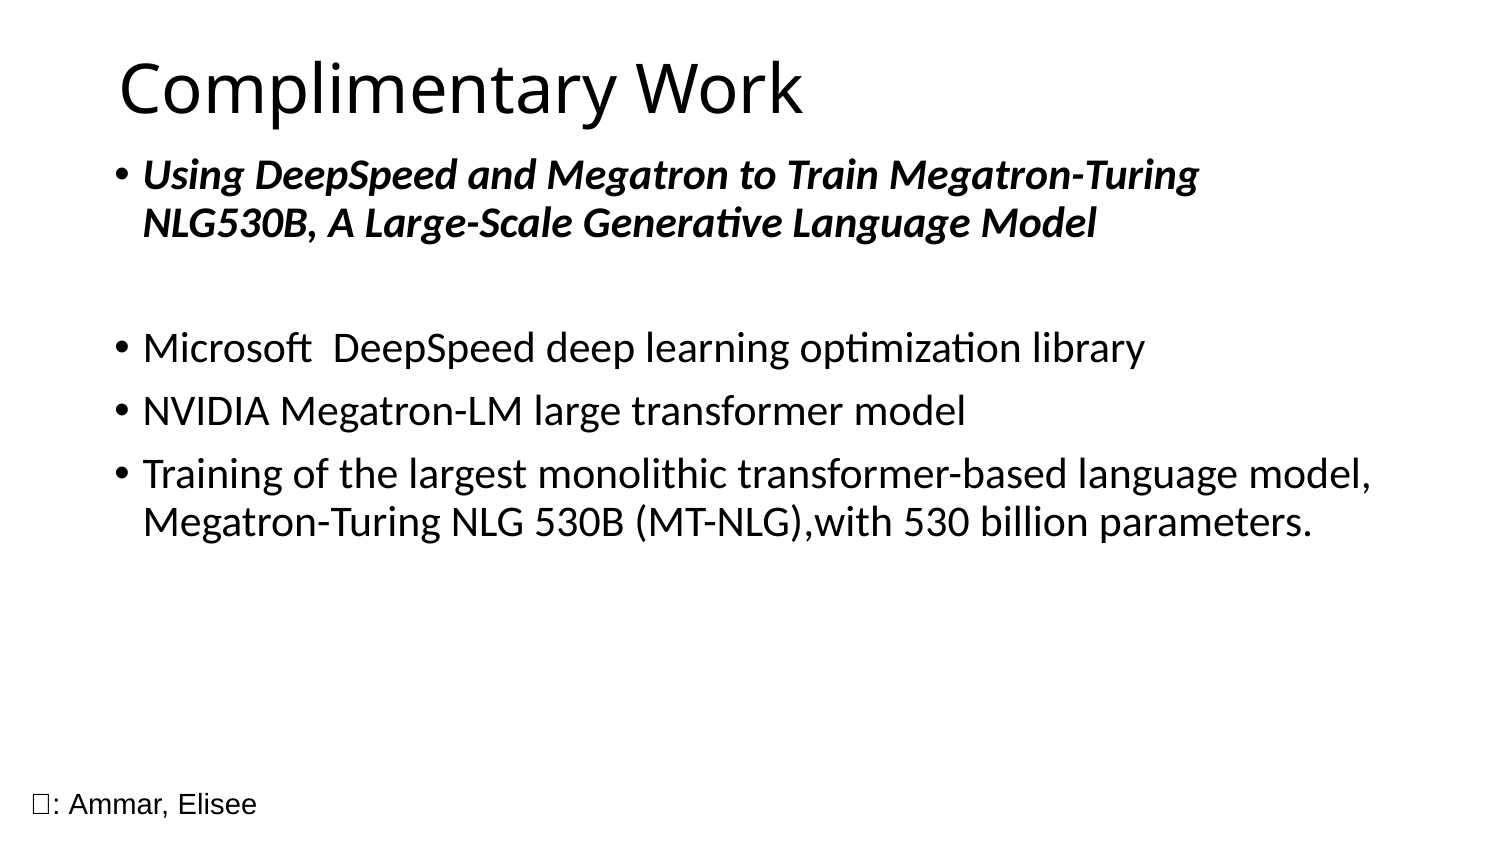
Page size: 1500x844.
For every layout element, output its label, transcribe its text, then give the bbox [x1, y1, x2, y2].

text_box 🔭: Ammar, Elisee [15, 770, 533, 844]
title Complimentary Work [103, 44, 1397, 137]
list Using DeepSpeed and Megatron to Train Megatron-Turing NLG530B, A Large-Scale Generative Language Model Microsoft DeepSpeed deep learning optimization library NVIDIA Megatron-LM large transformer model Training of the largest monolithic transformer-based language model, Megatron-Turing NLG 530B (MT-NLG),with 530 billion parameters. [103, 146, 1397, 760]
